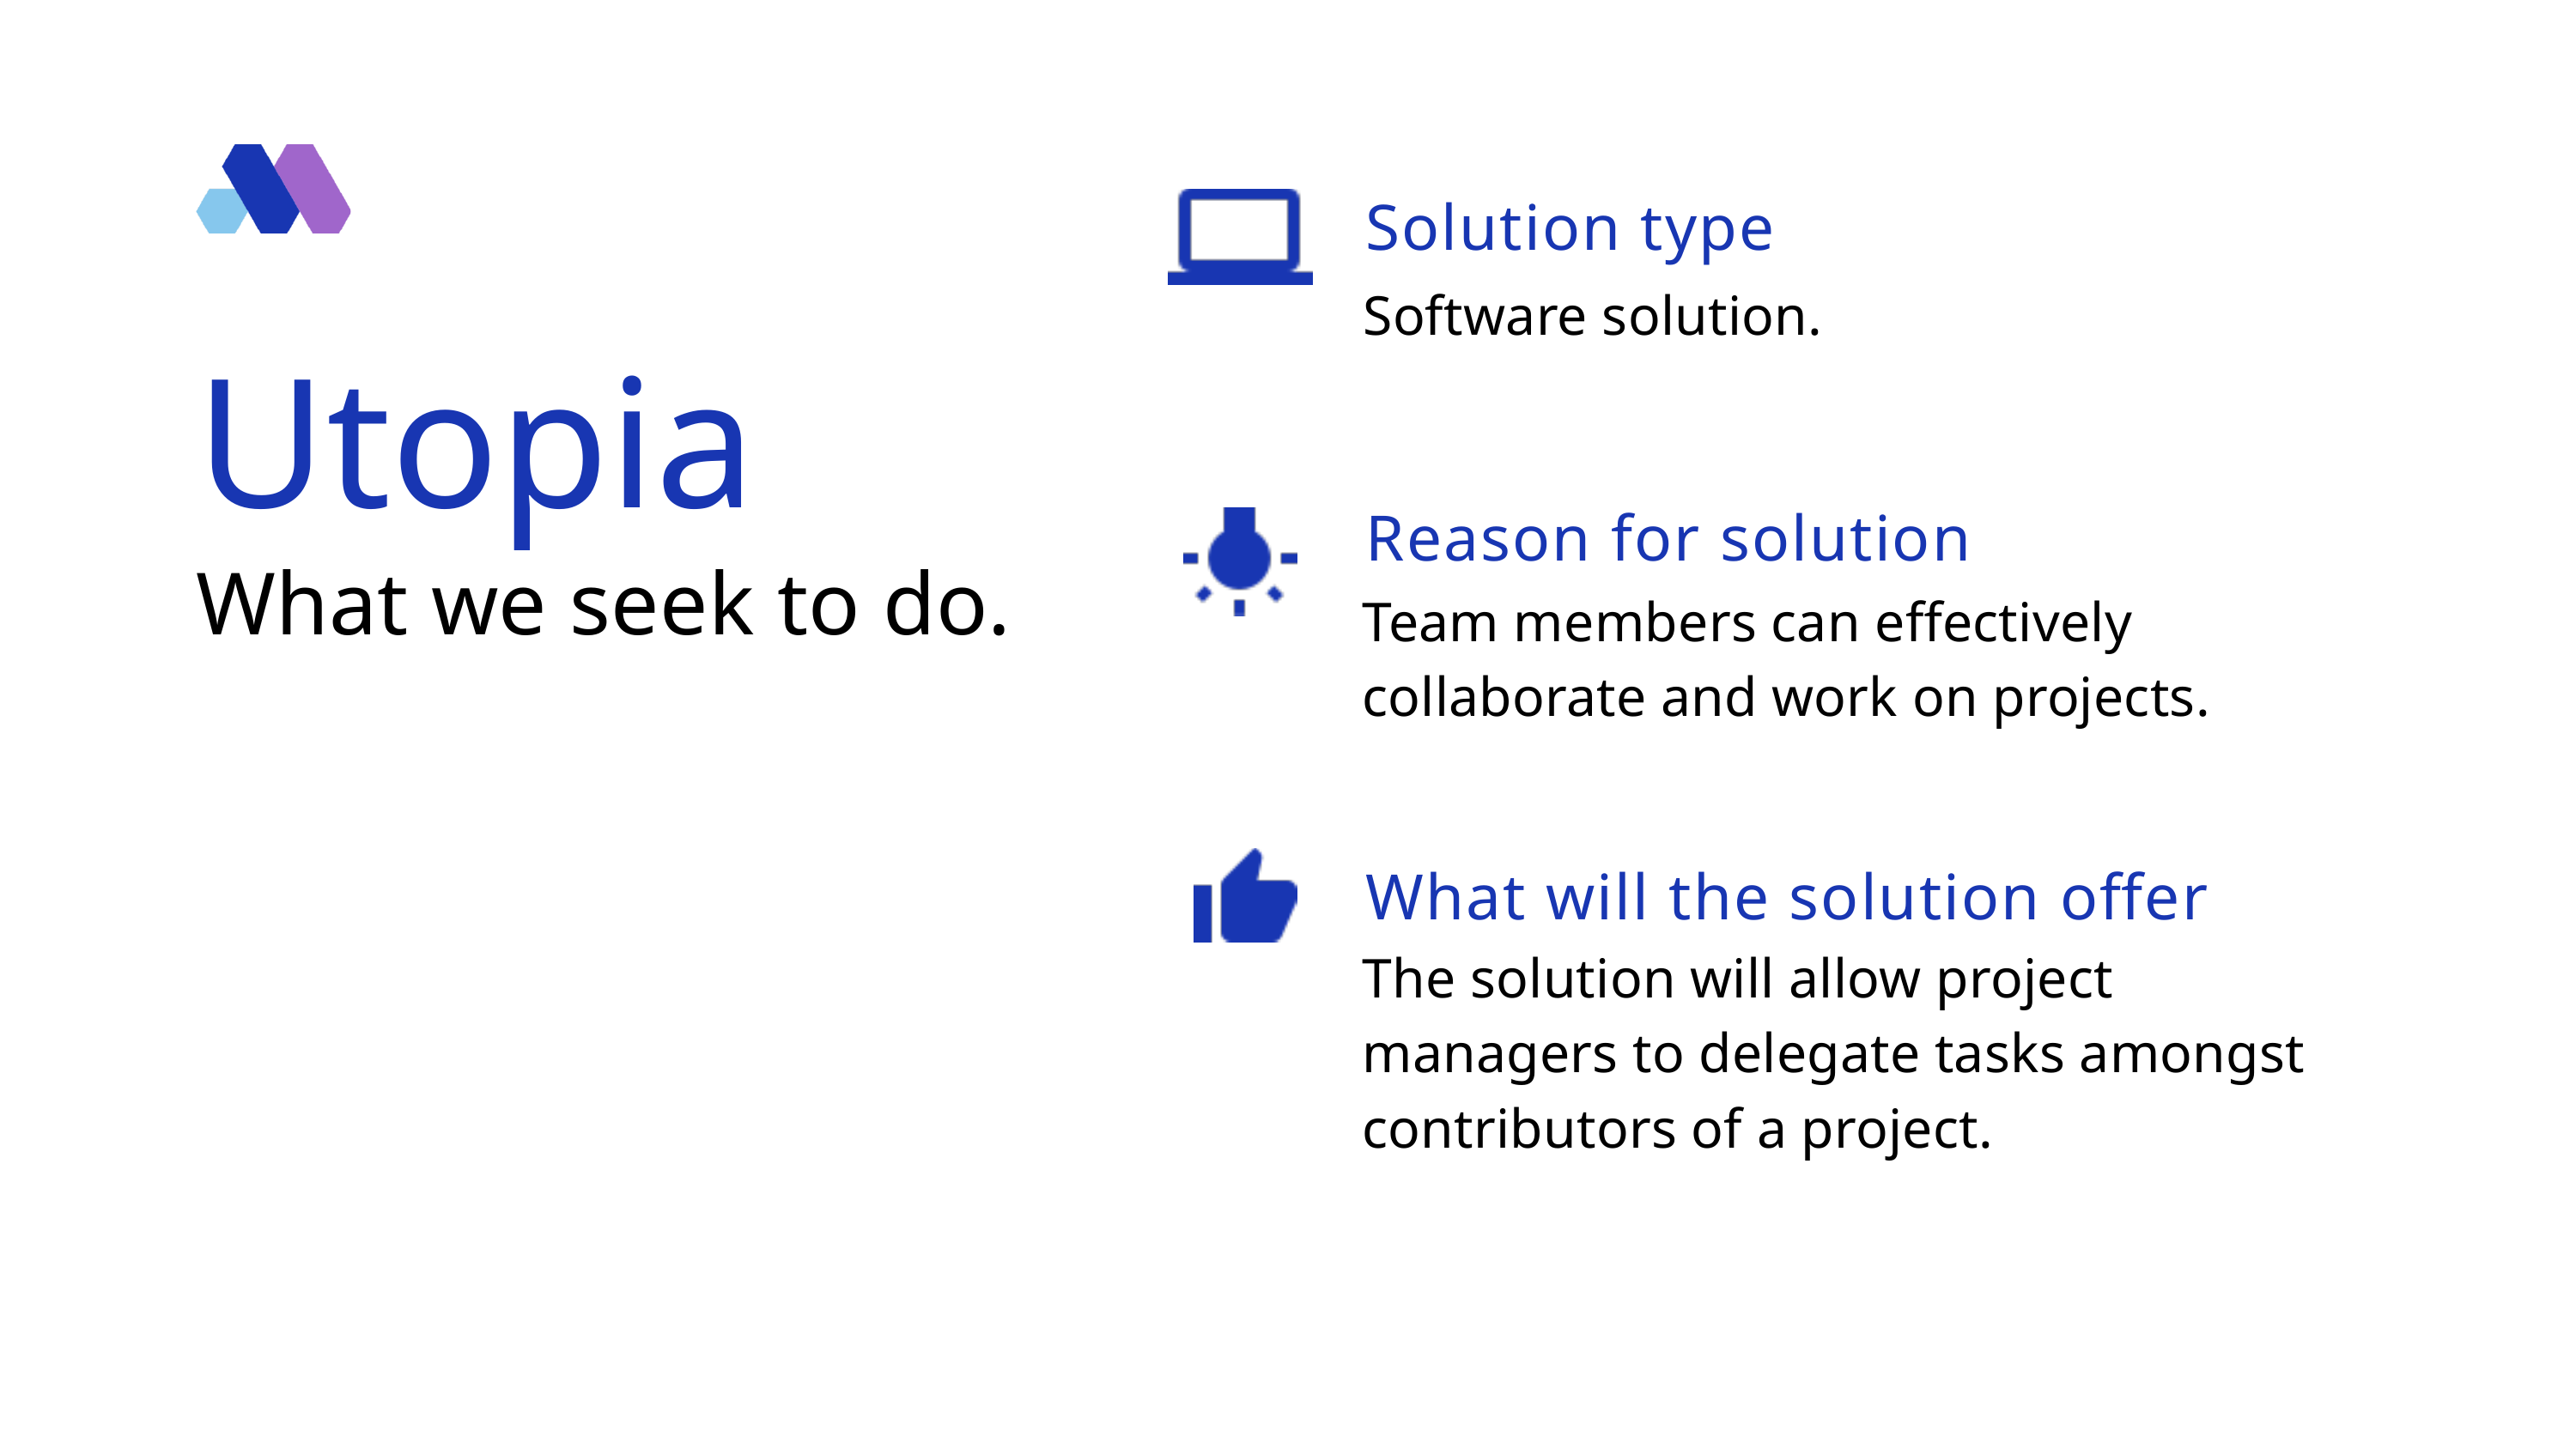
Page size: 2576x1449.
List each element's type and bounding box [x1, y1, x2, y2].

text_box [1363, 187, 2349, 343]
text_box [196, 346, 1053, 657]
picture [1193, 847, 1297, 943]
picture [1168, 188, 1313, 286]
text_box [1362, 498, 2349, 725]
text_box [1362, 857, 2349, 1156]
picture [1182, 507, 1297, 617]
picture [196, 144, 351, 233]
